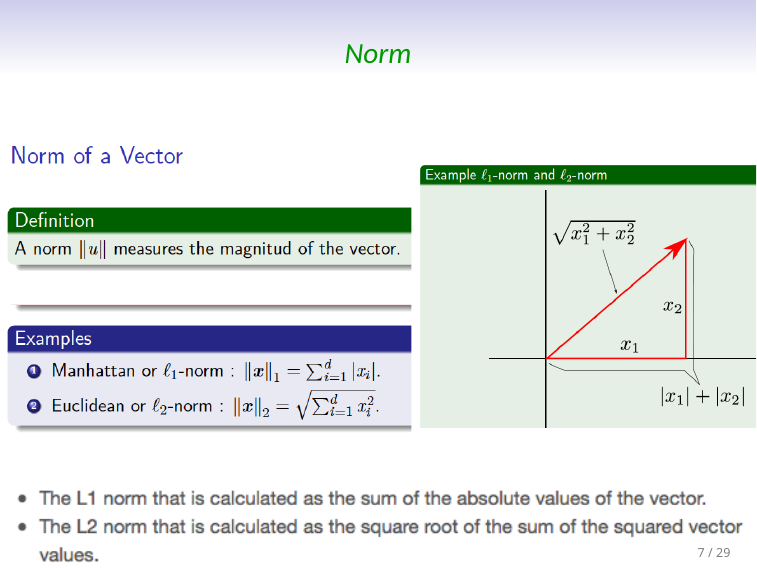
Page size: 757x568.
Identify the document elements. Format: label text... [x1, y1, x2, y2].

picture [415, 158, 757, 428]
title Norm [287, 34, 469, 70]
picture [0, 133, 412, 274]
picture [0, 304, 412, 433]
picture [0, 478, 755, 568]
picture [0, 0, 756, 74]
